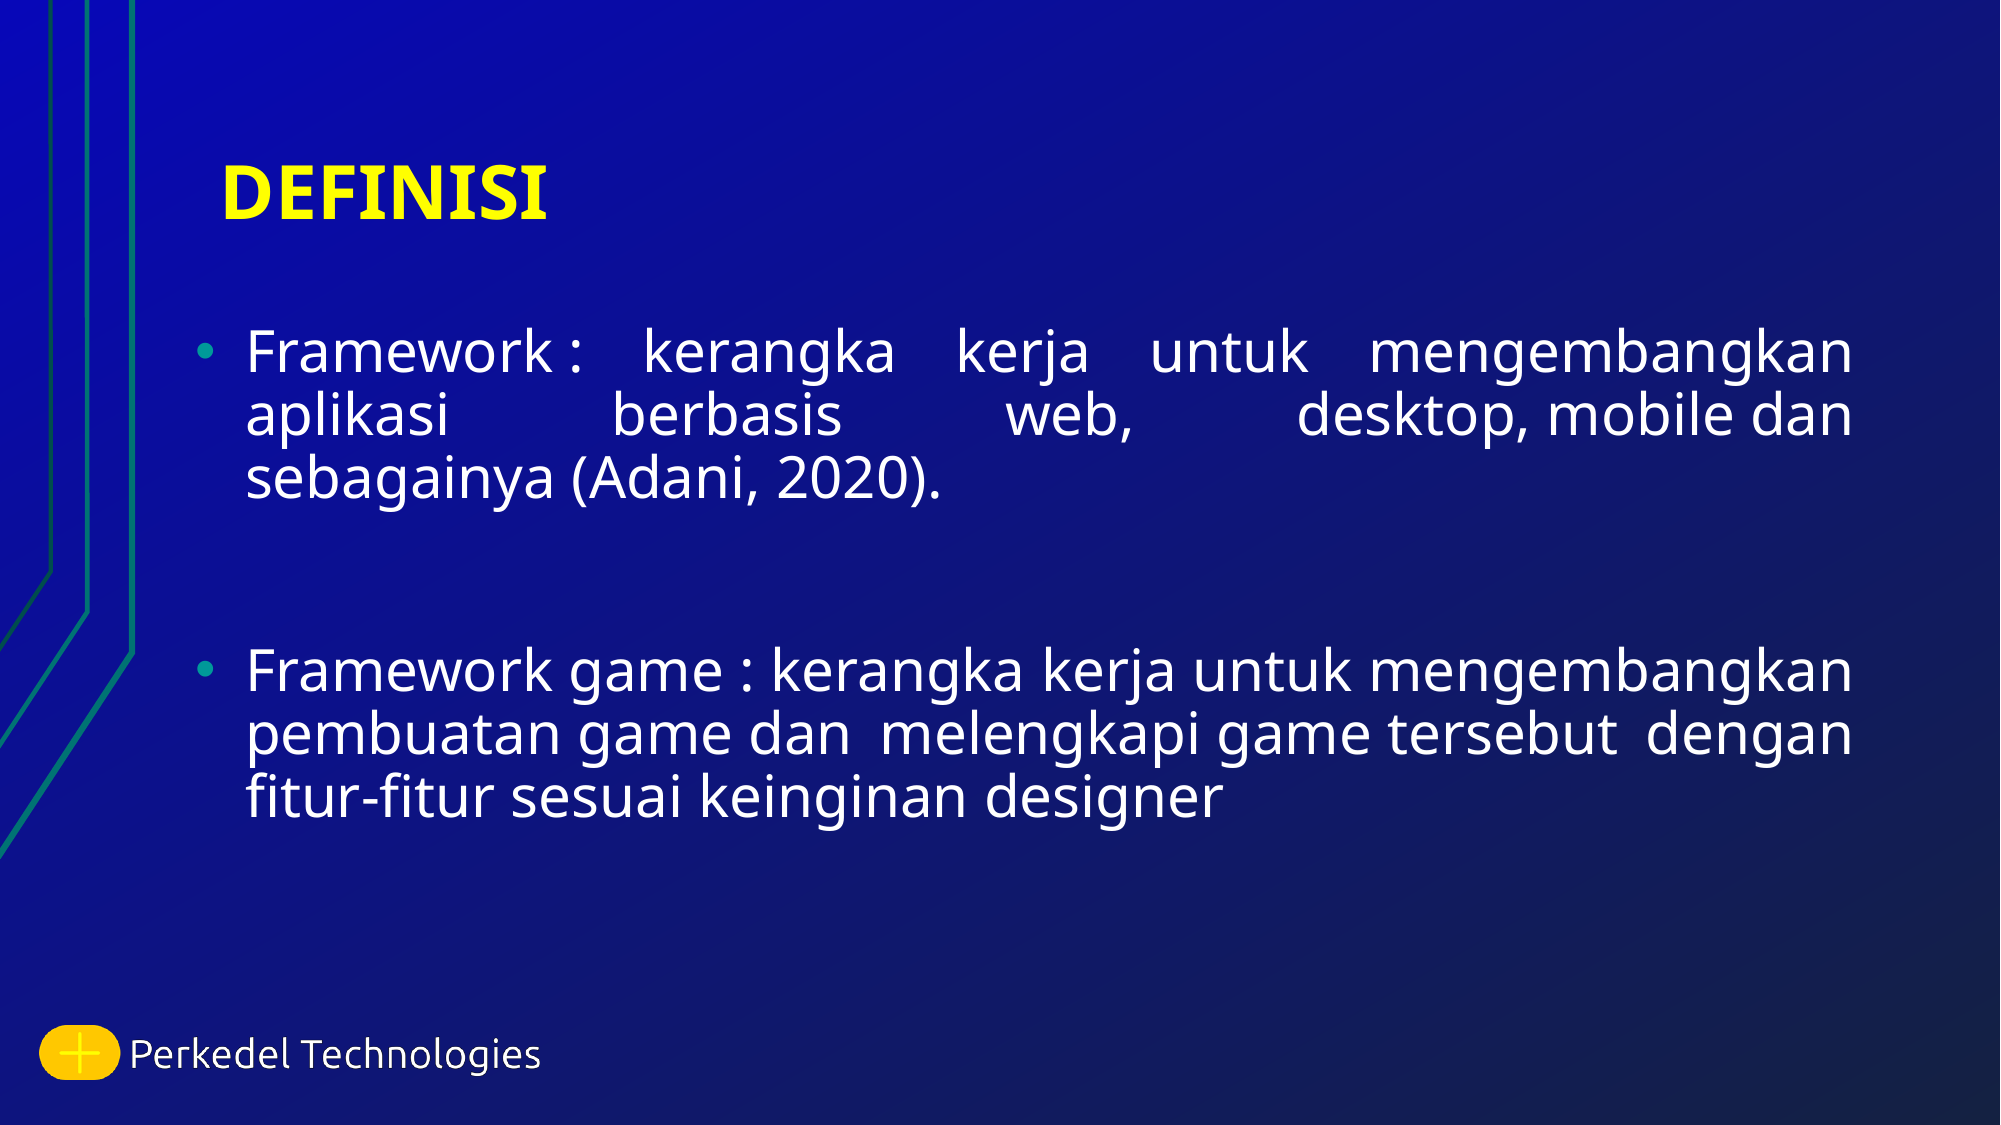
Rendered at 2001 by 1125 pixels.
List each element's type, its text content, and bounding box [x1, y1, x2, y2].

list Framework : kerangka kerja untuk mengembangkan aplikasi berbasis web, desktop, mobile dan sebagainya (Adani, 2020). Framework game : kerangka kerja untuk mengembangkan pembuatan game dan melengkapi game tersebut dengan fitur-fitur sesuai keinginan designer [174, 312, 1875, 949]
title DEFINISI [200, 45, 1900, 246]
picture [39, 1025, 540, 1081]
